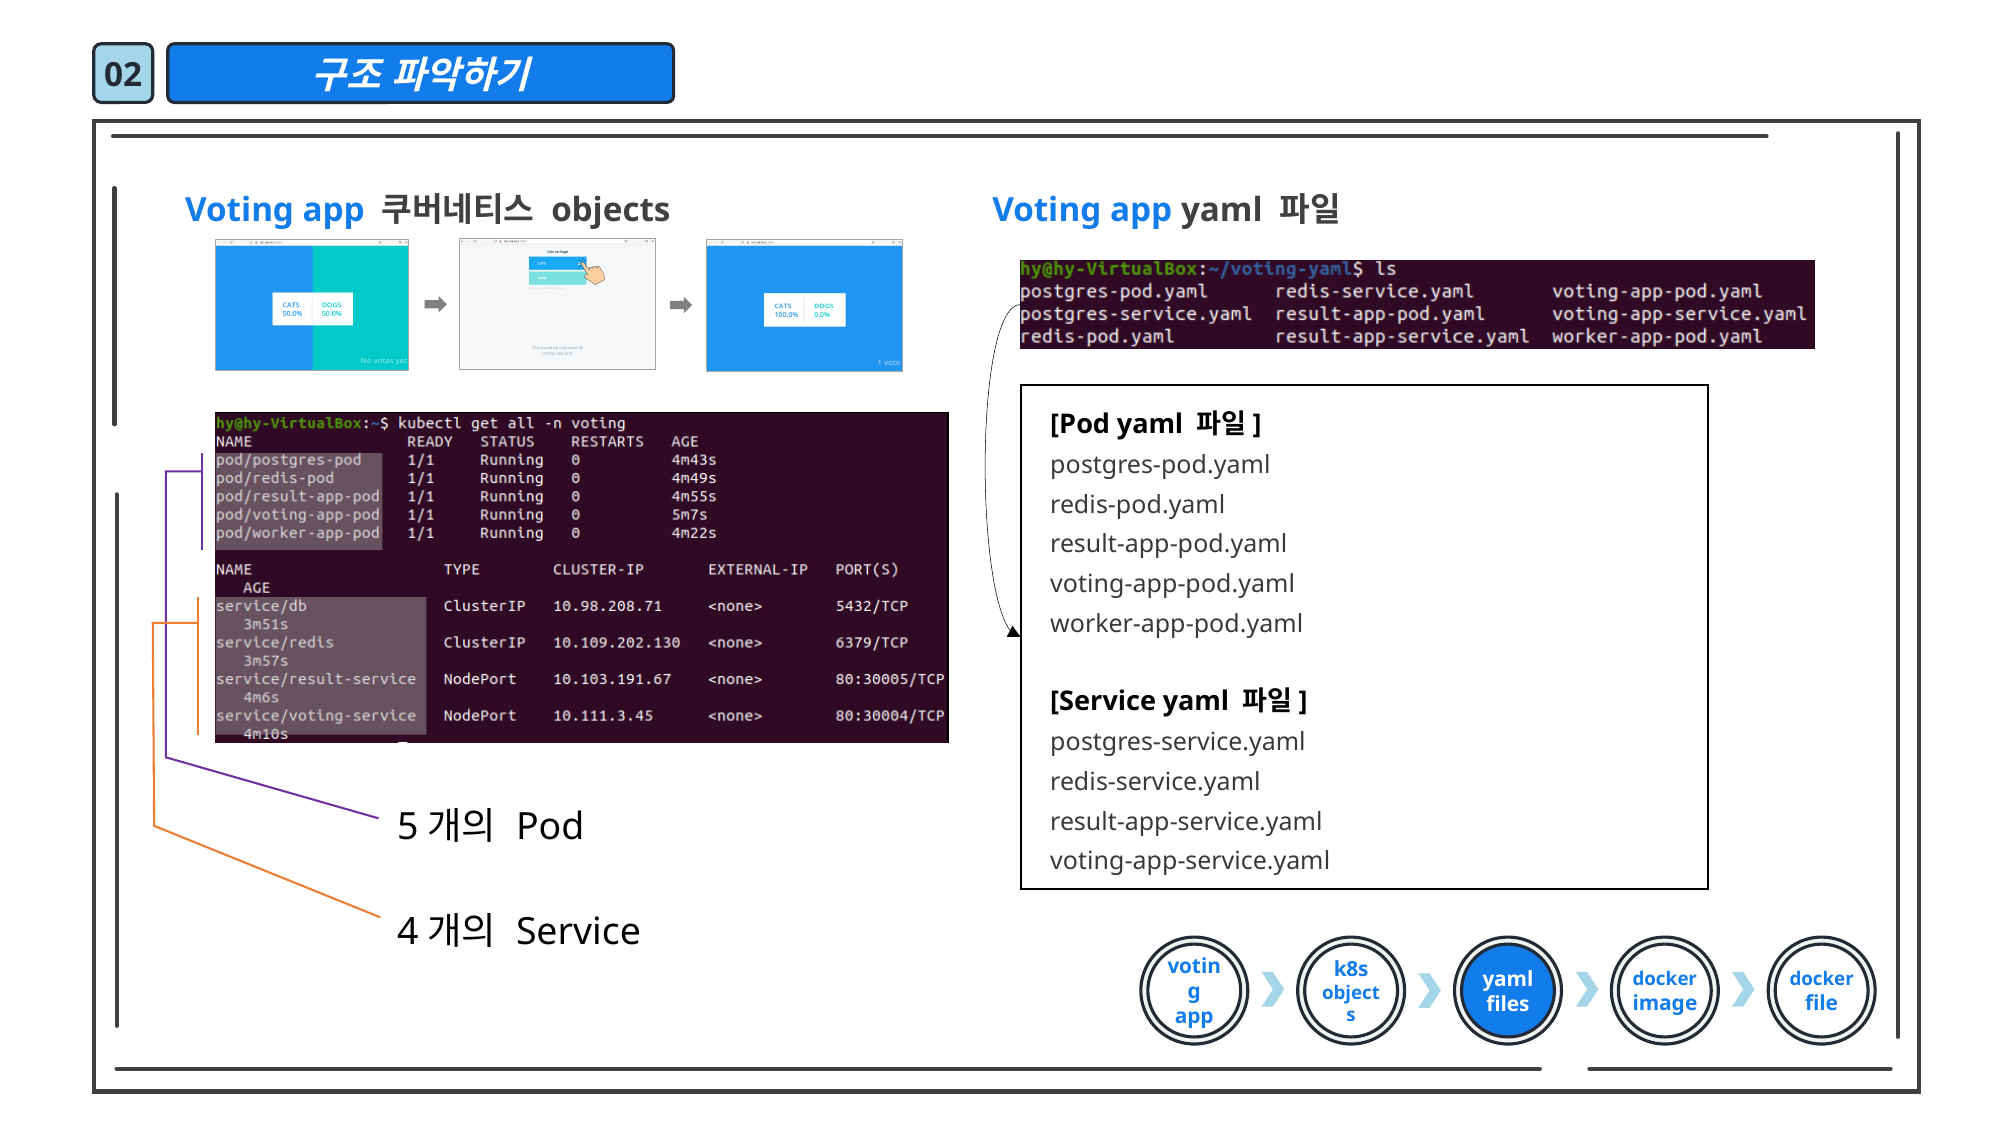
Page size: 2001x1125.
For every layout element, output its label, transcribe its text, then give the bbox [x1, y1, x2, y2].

text_box Voting app yaml 파일 [964, 160, 1370, 236]
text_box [215, 238, 903, 372]
text_box [Pod yaml 파일] postgres-pod.yaml redis-pod.yaml result-app-pod.yaml voting-app-pod.yaml worker-app-pod.yaml [Service yaml 파일] postgres-service.yaml redis-service.yaml result-app-service.yaml voting-app-service.yaml [1020, 384, 1709, 890]
text_box [93, 120, 1920, 1093]
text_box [1140, 937, 1876, 1045]
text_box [215, 412, 949, 954]
text_box 02 [92, 42, 154, 104]
picture [1020, 260, 1815, 349]
text_box Voting app 쿠버네티스 objects [167, 160, 689, 236]
text_box 구조 파악하기 [166, 42, 675, 104]
